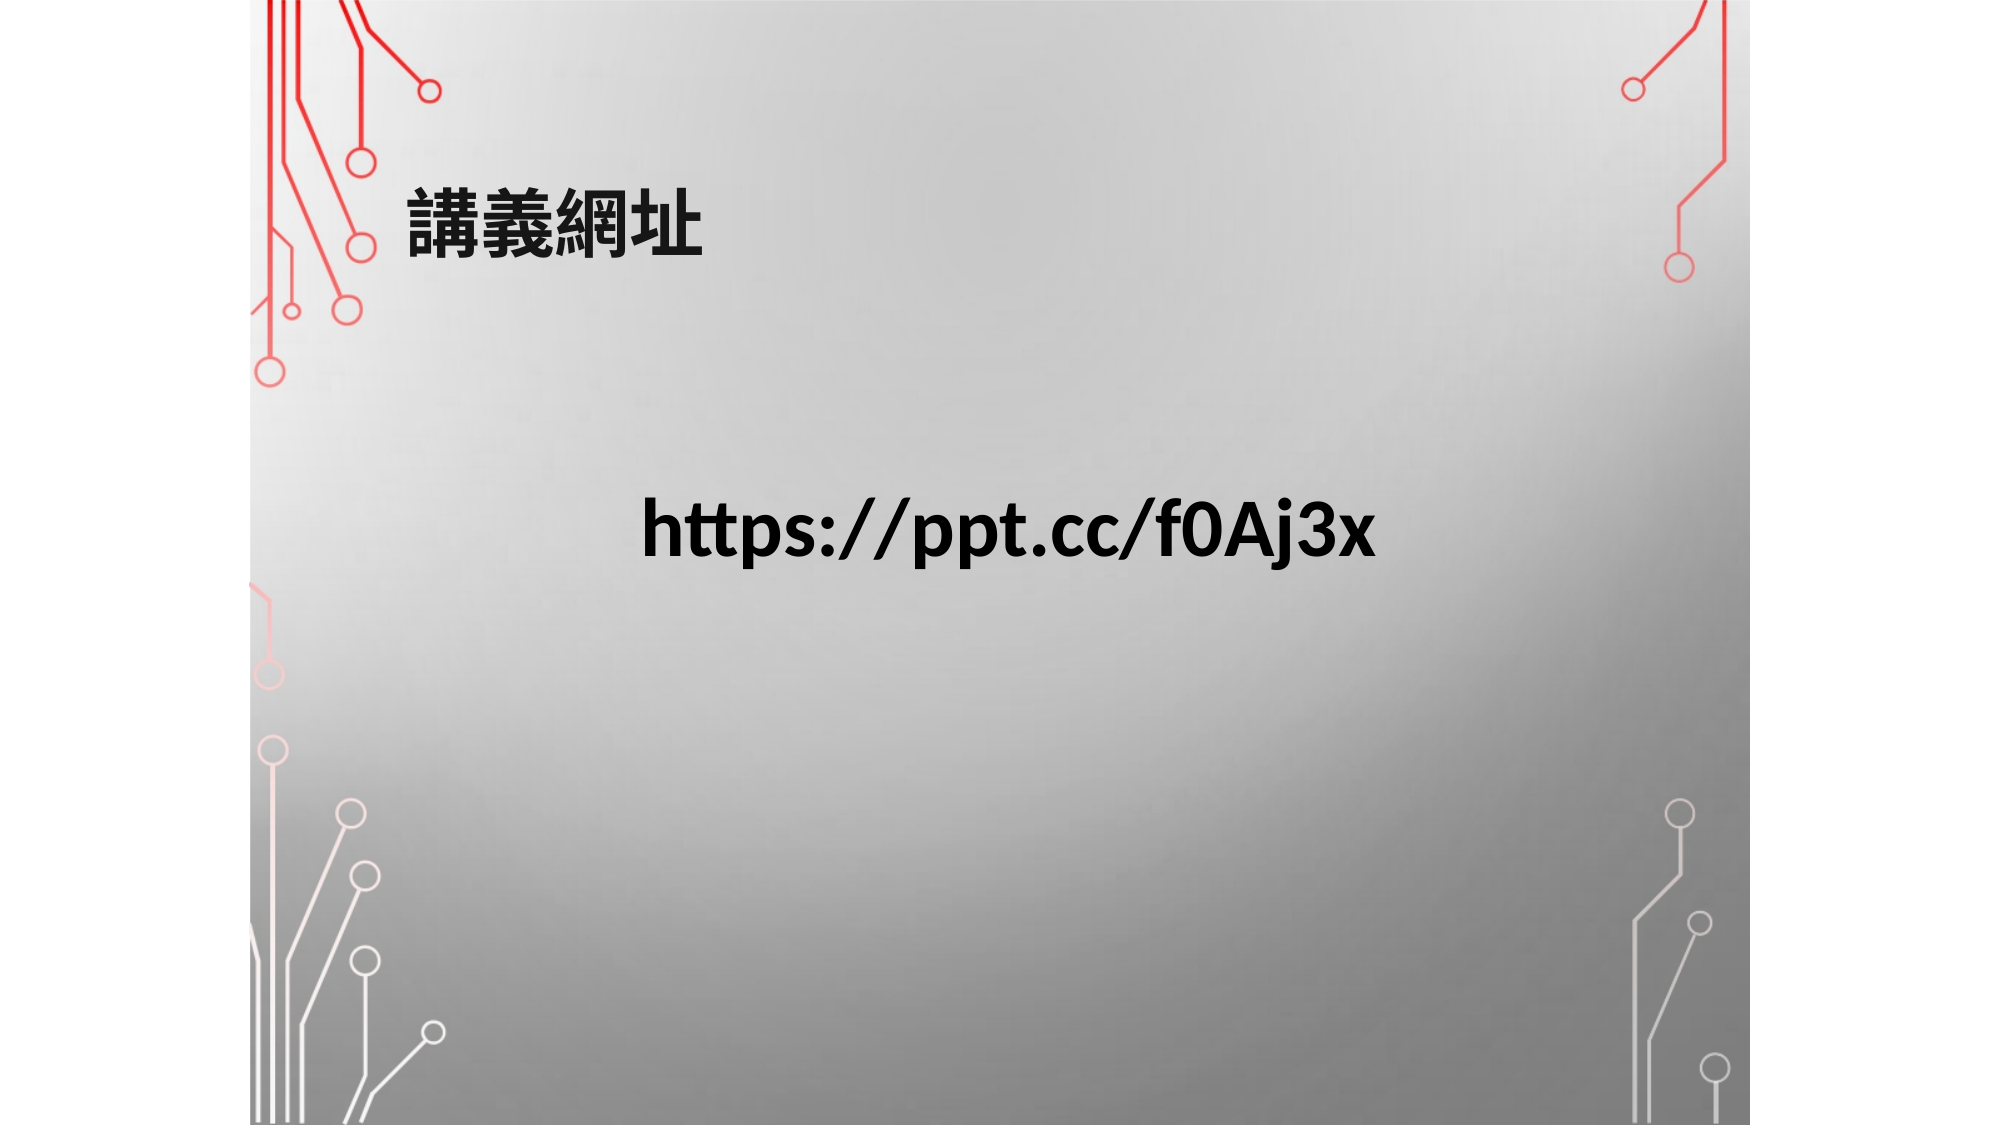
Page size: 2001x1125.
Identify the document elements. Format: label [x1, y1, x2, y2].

picture [249, 0, 1750, 1125]
